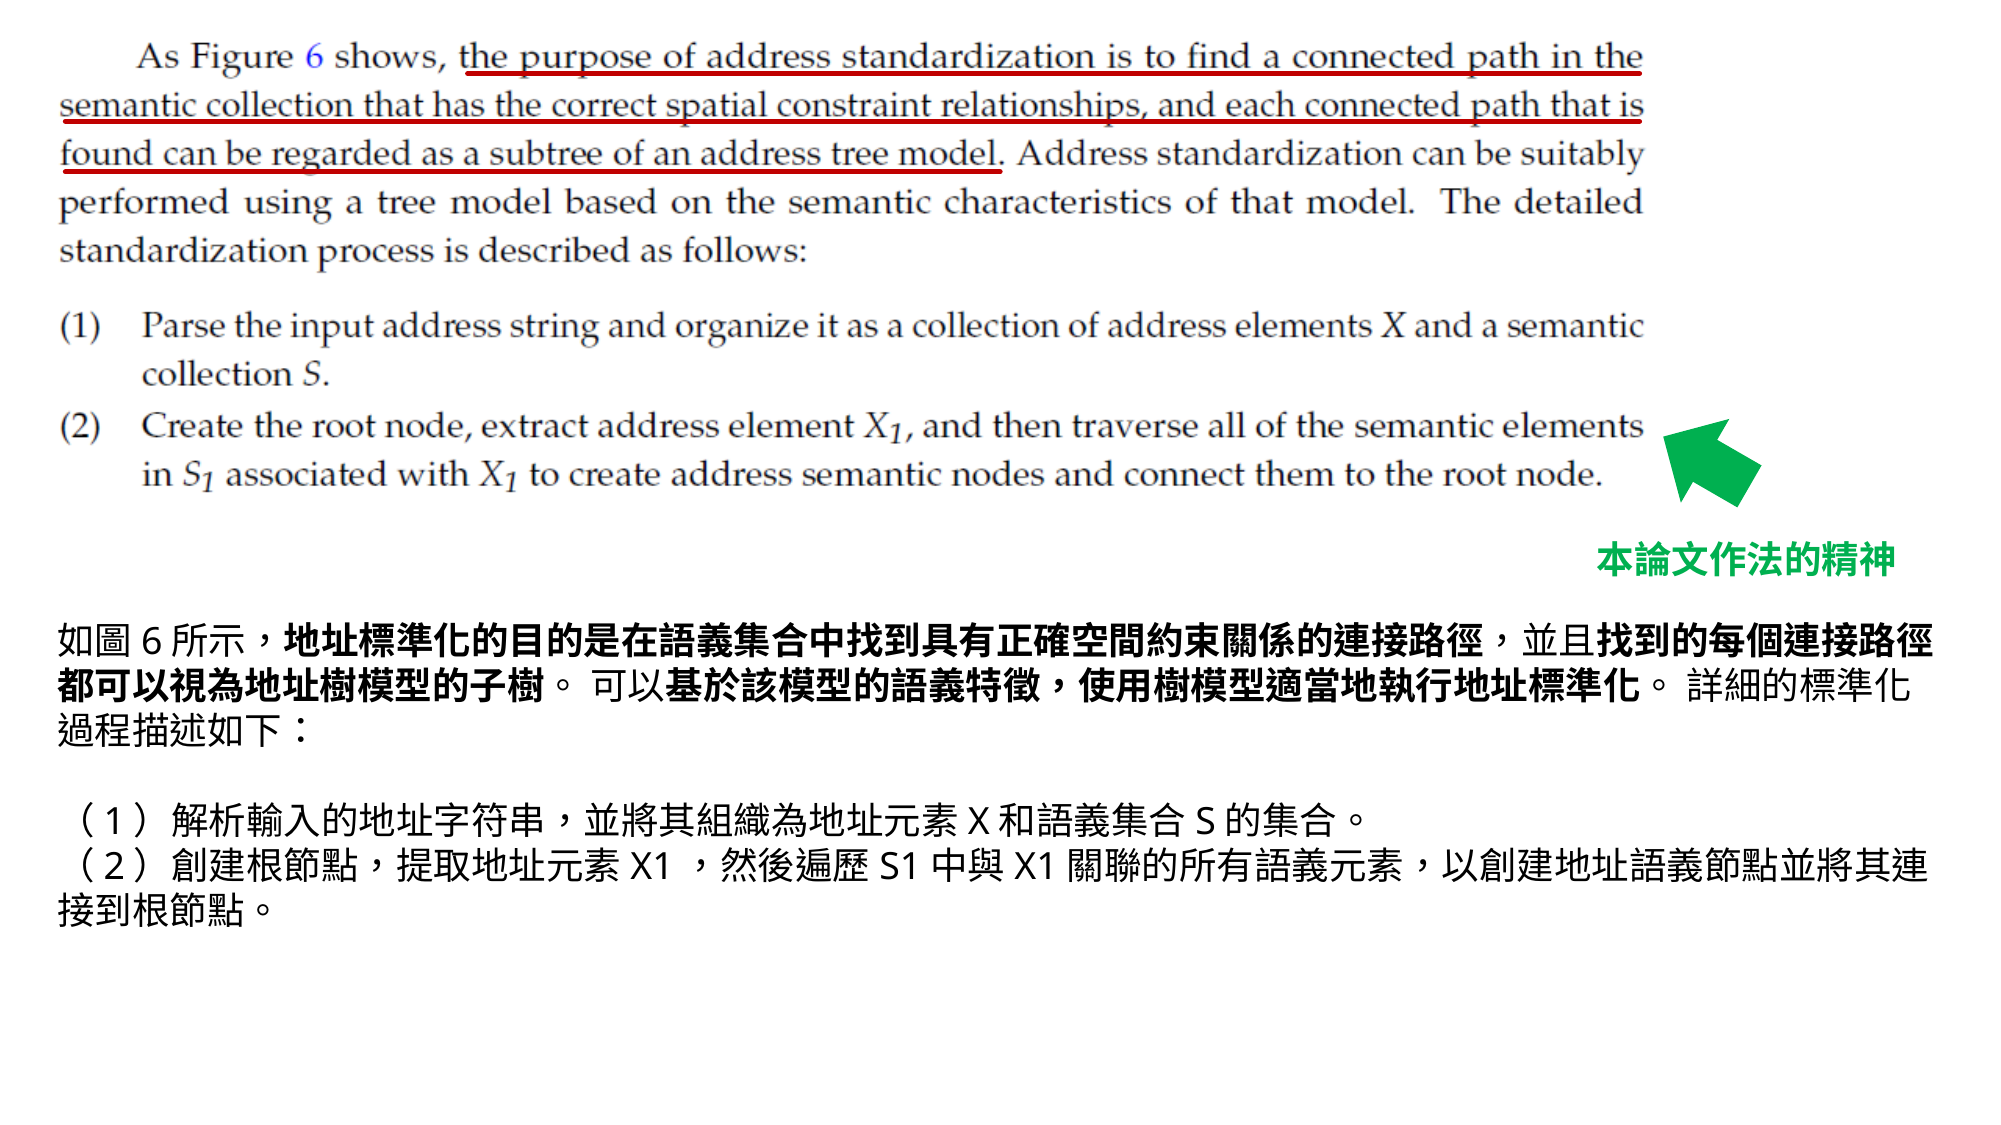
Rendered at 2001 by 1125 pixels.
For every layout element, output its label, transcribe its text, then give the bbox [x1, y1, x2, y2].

text_box 如圖6所示，地址標準化的目的是在語義集合中找到具有正確空間約束關係的連接路徑，並且找到的每個連接路徑都可以視為地址樹模型的子樹。 可以基於該模型的語義特徵，使用樹模型適當地執行地址標準化。 詳細的標準化過程描述如下： （1）解析輸入的地址字符串，並將其組織為地址元素X和語義集合S的集合。 （2）創建根節點，提取地址元素X1，然後遍歷S1中與X1關聯的所有語義元素，以創建地址語義節點並將其連接到根節點。 [42, 610, 1958, 940]
text_box 本論文作法的精神 [1582, 528, 1958, 589]
picture [42, 29, 1673, 495]
text_box [1673, 417, 1763, 509]
